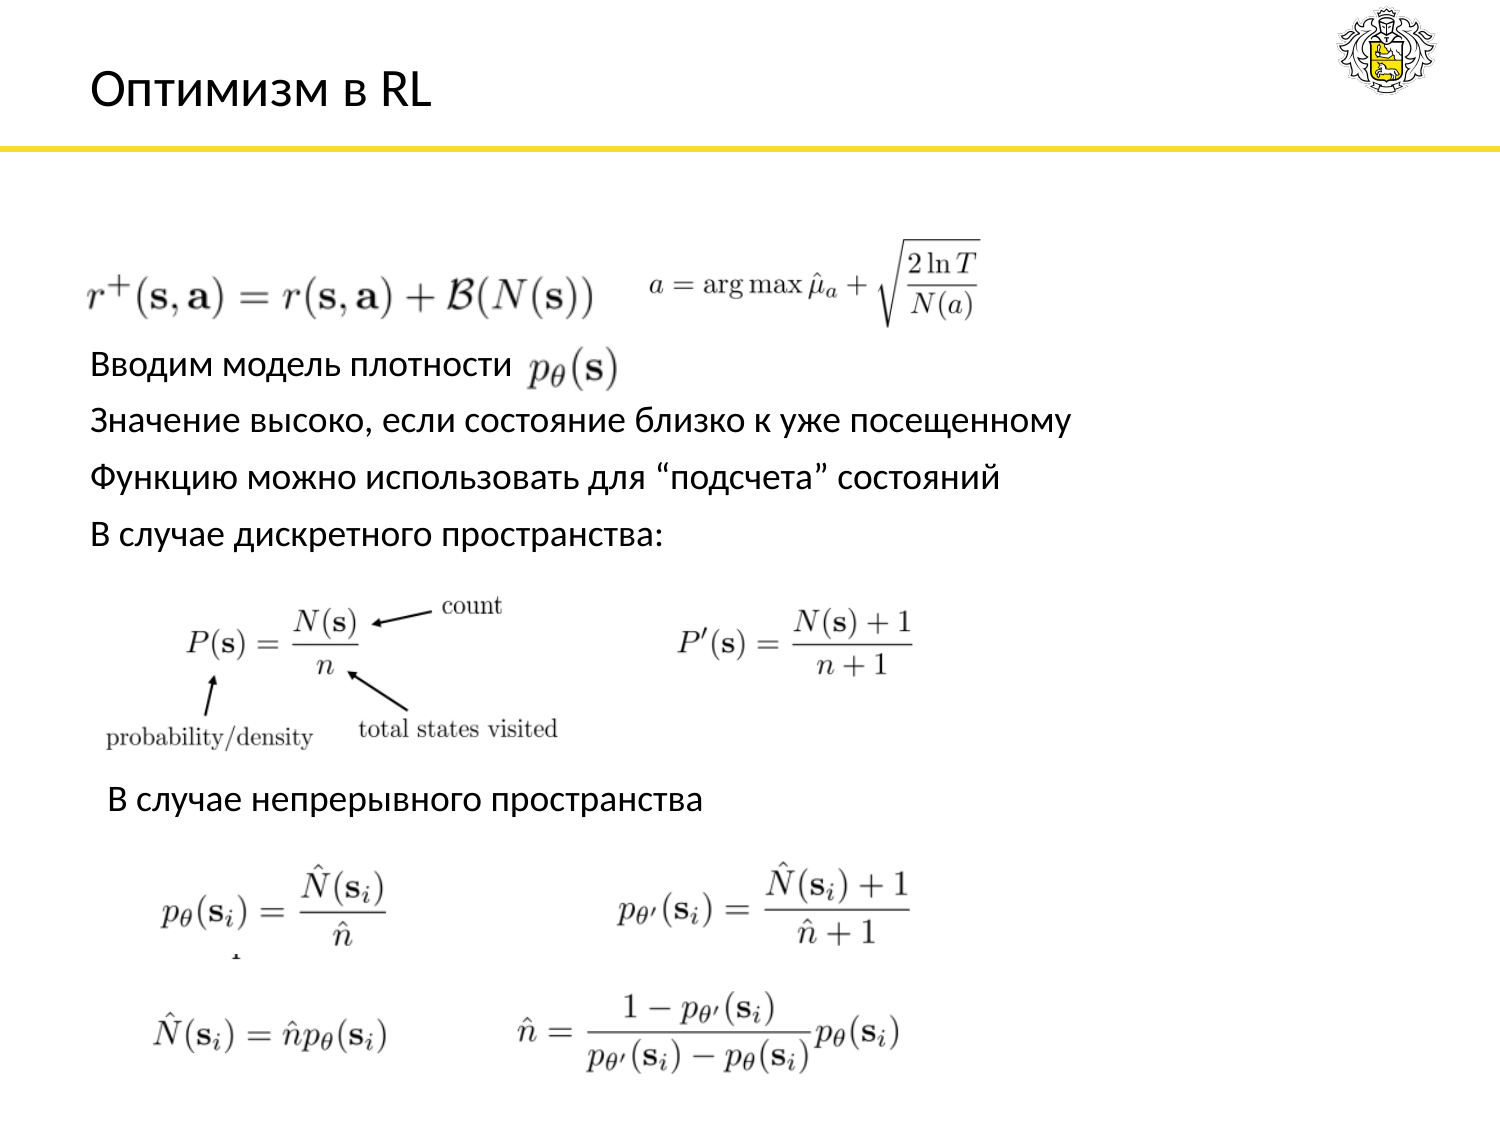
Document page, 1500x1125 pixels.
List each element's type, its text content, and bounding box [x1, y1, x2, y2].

picture [91, 579, 959, 758]
picture [1314, 0, 1456, 112]
list Вводим модель плотности Значение высоко, если состояние близко к уже посещенному Функцию можно использовать для “подсчета” состояний В случае дискретного пространства: [75, 331, 1425, 581]
picture [74, 237, 999, 407]
text_box В случае непрерывного пространства [92, 765, 920, 835]
picture [109, 854, 941, 1098]
title Оптимизм в RL [75, 50, 1425, 119]
